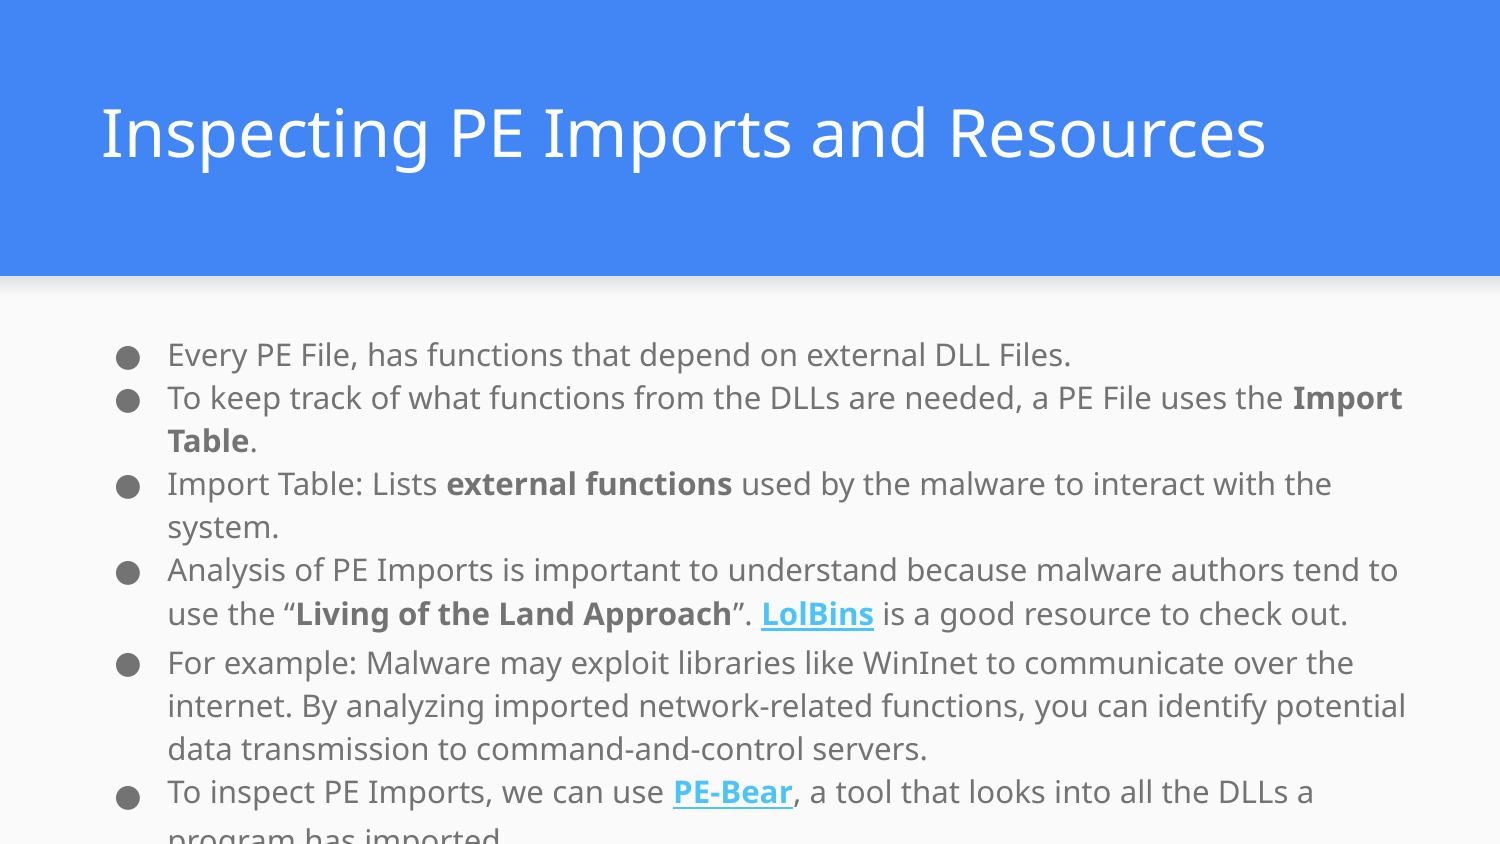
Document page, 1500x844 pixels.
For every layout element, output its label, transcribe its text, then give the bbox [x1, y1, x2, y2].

list Every PE File, has functions that depend on external DLL Files. To keep track of what functions from the DLLs are needed, a PE File uses the Import Table. Import Table: Lists external functions used by the malware to interact with the system. Analysis of PE Imports is important to understand because malware authors tend to use the “Living of the Land Approach”. LolBins is a good resource to check out. For example: Malware may exploit libraries like WinInet to communicate over the internet. By analyzing imported network-related functions, you can identify potential data transmission to command-and-control servers. To inspect PE Imports, we can use PE-Bear, a tool that looks into all the DLLs a program has imported. [77, 314, 1427, 760]
title Inspecting PE Imports and Resources [86, 51, 1436, 266]
